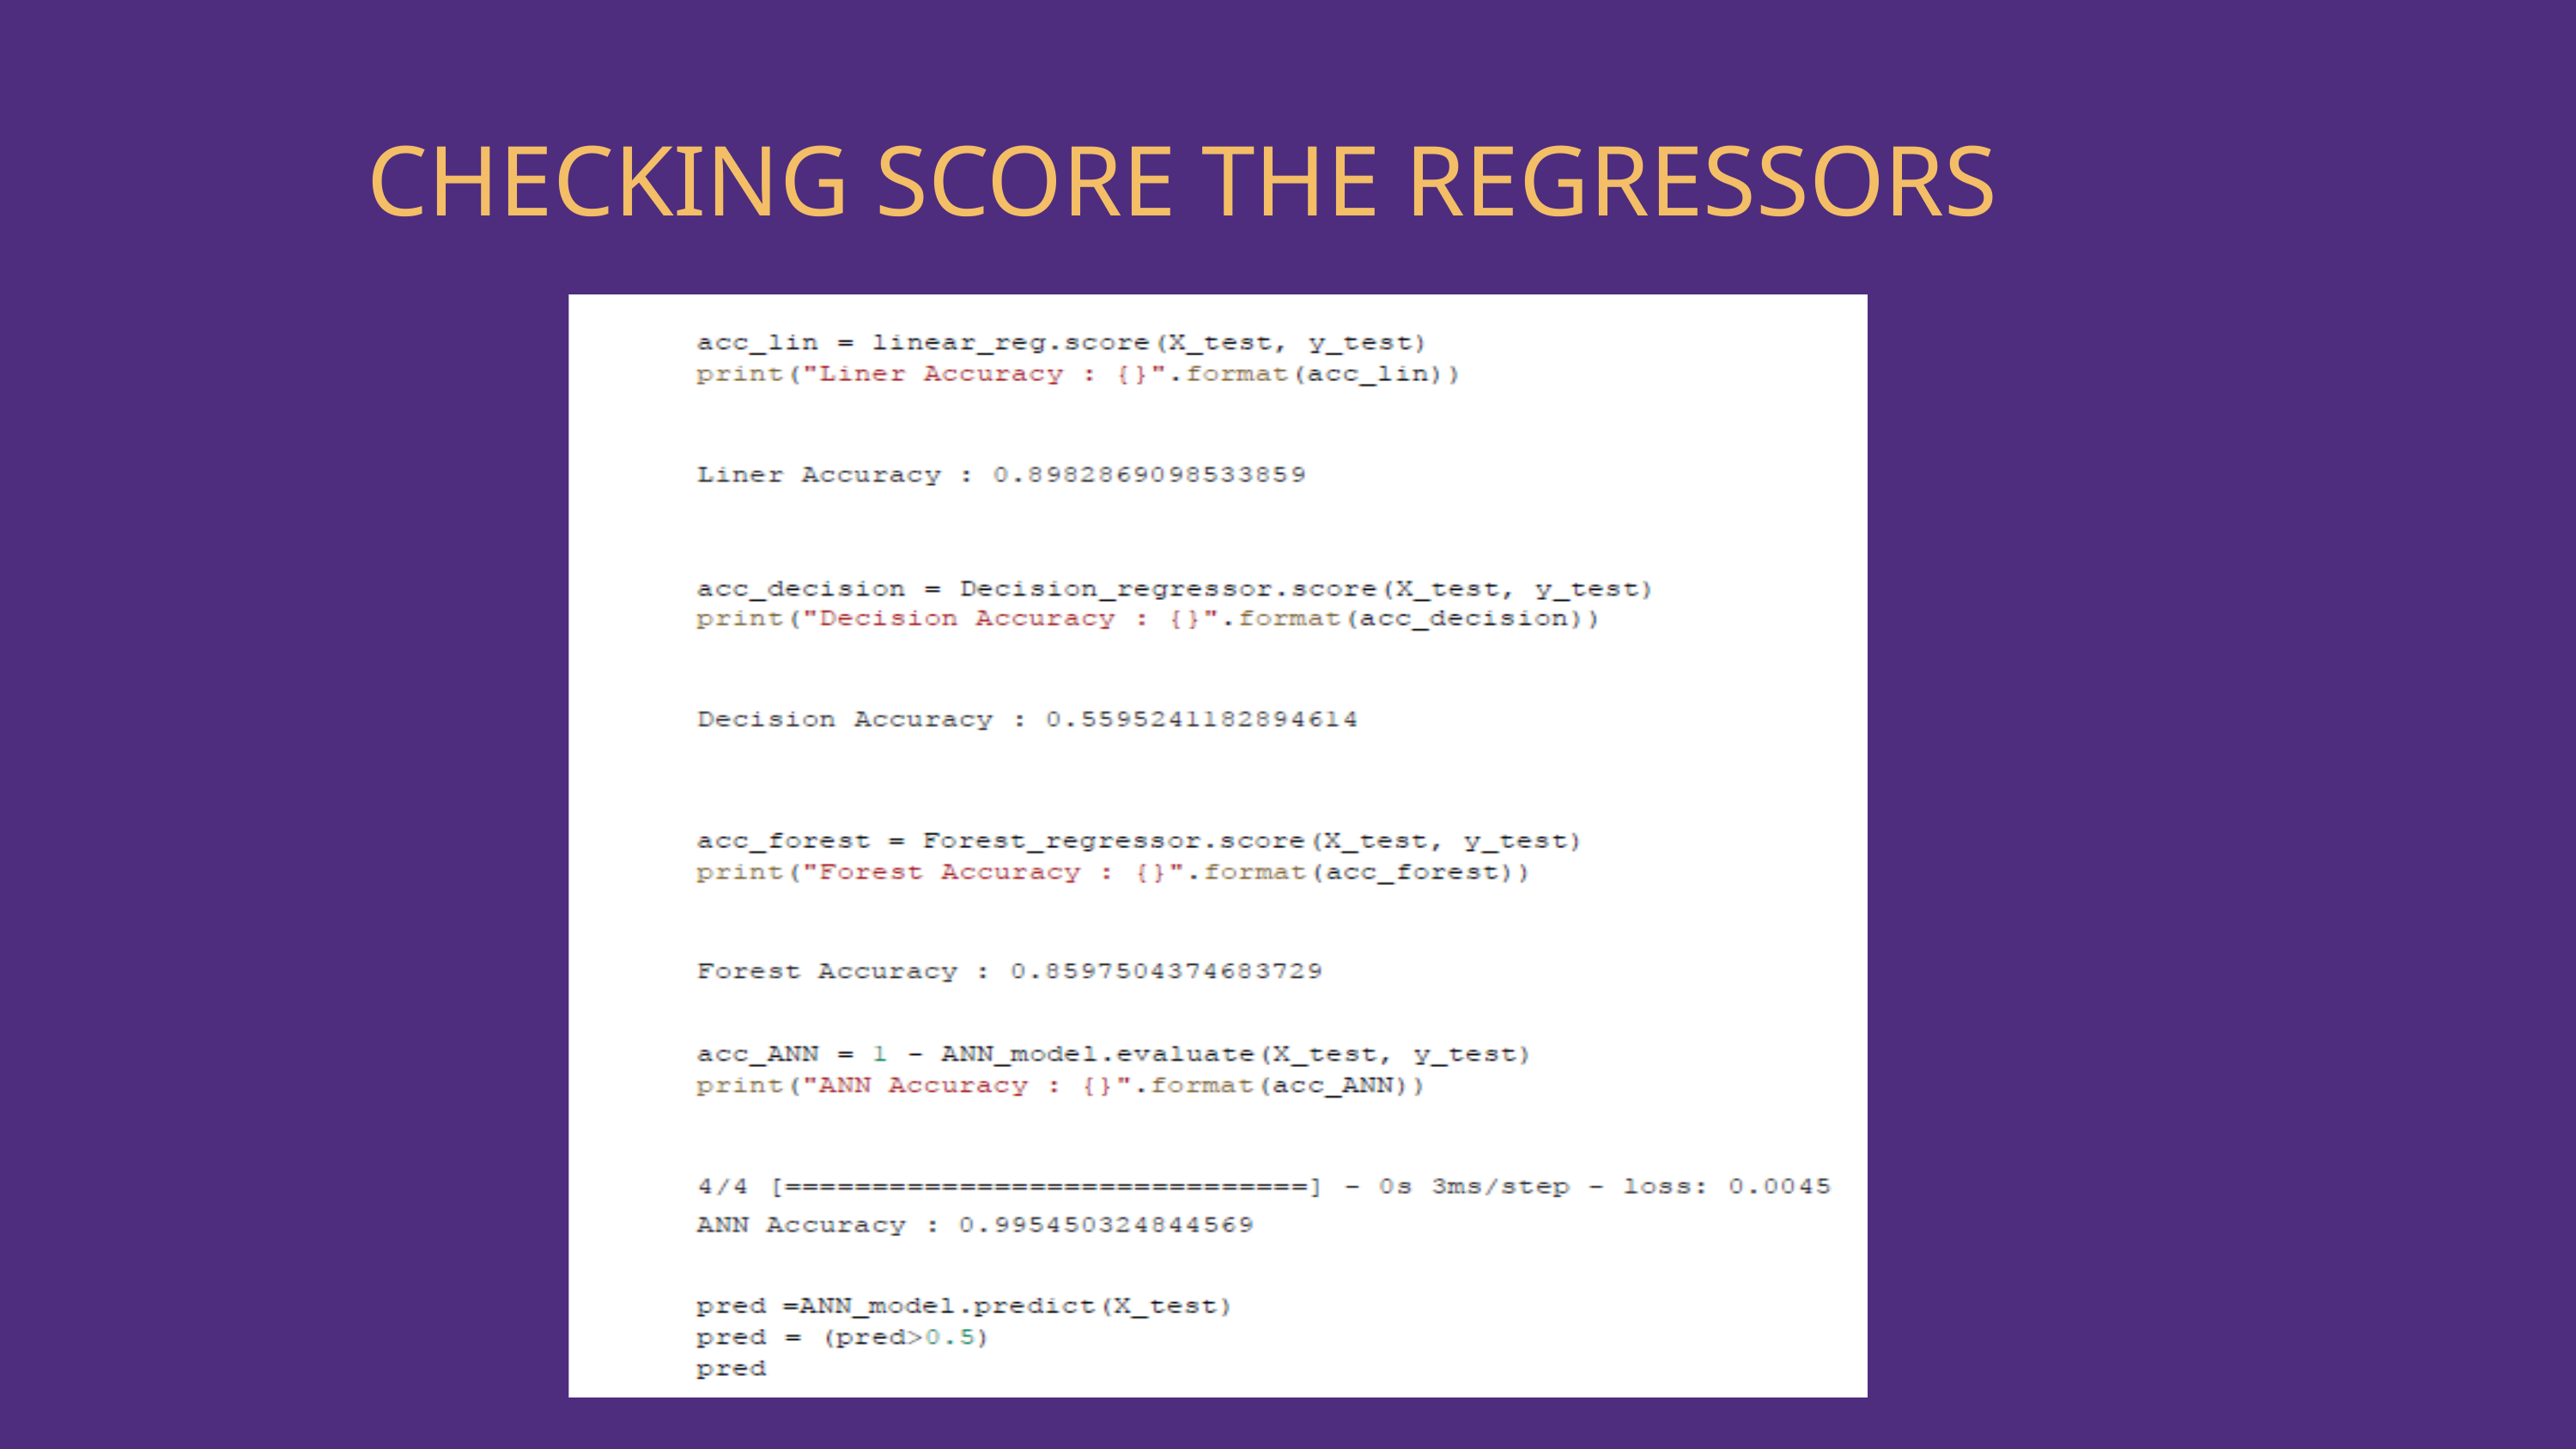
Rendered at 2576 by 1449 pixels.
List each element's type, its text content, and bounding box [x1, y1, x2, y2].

picture [568, 294, 1868, 1398]
text_box CHECKING SCORE THE REGRESSORS [354, 112, 2330, 357]
